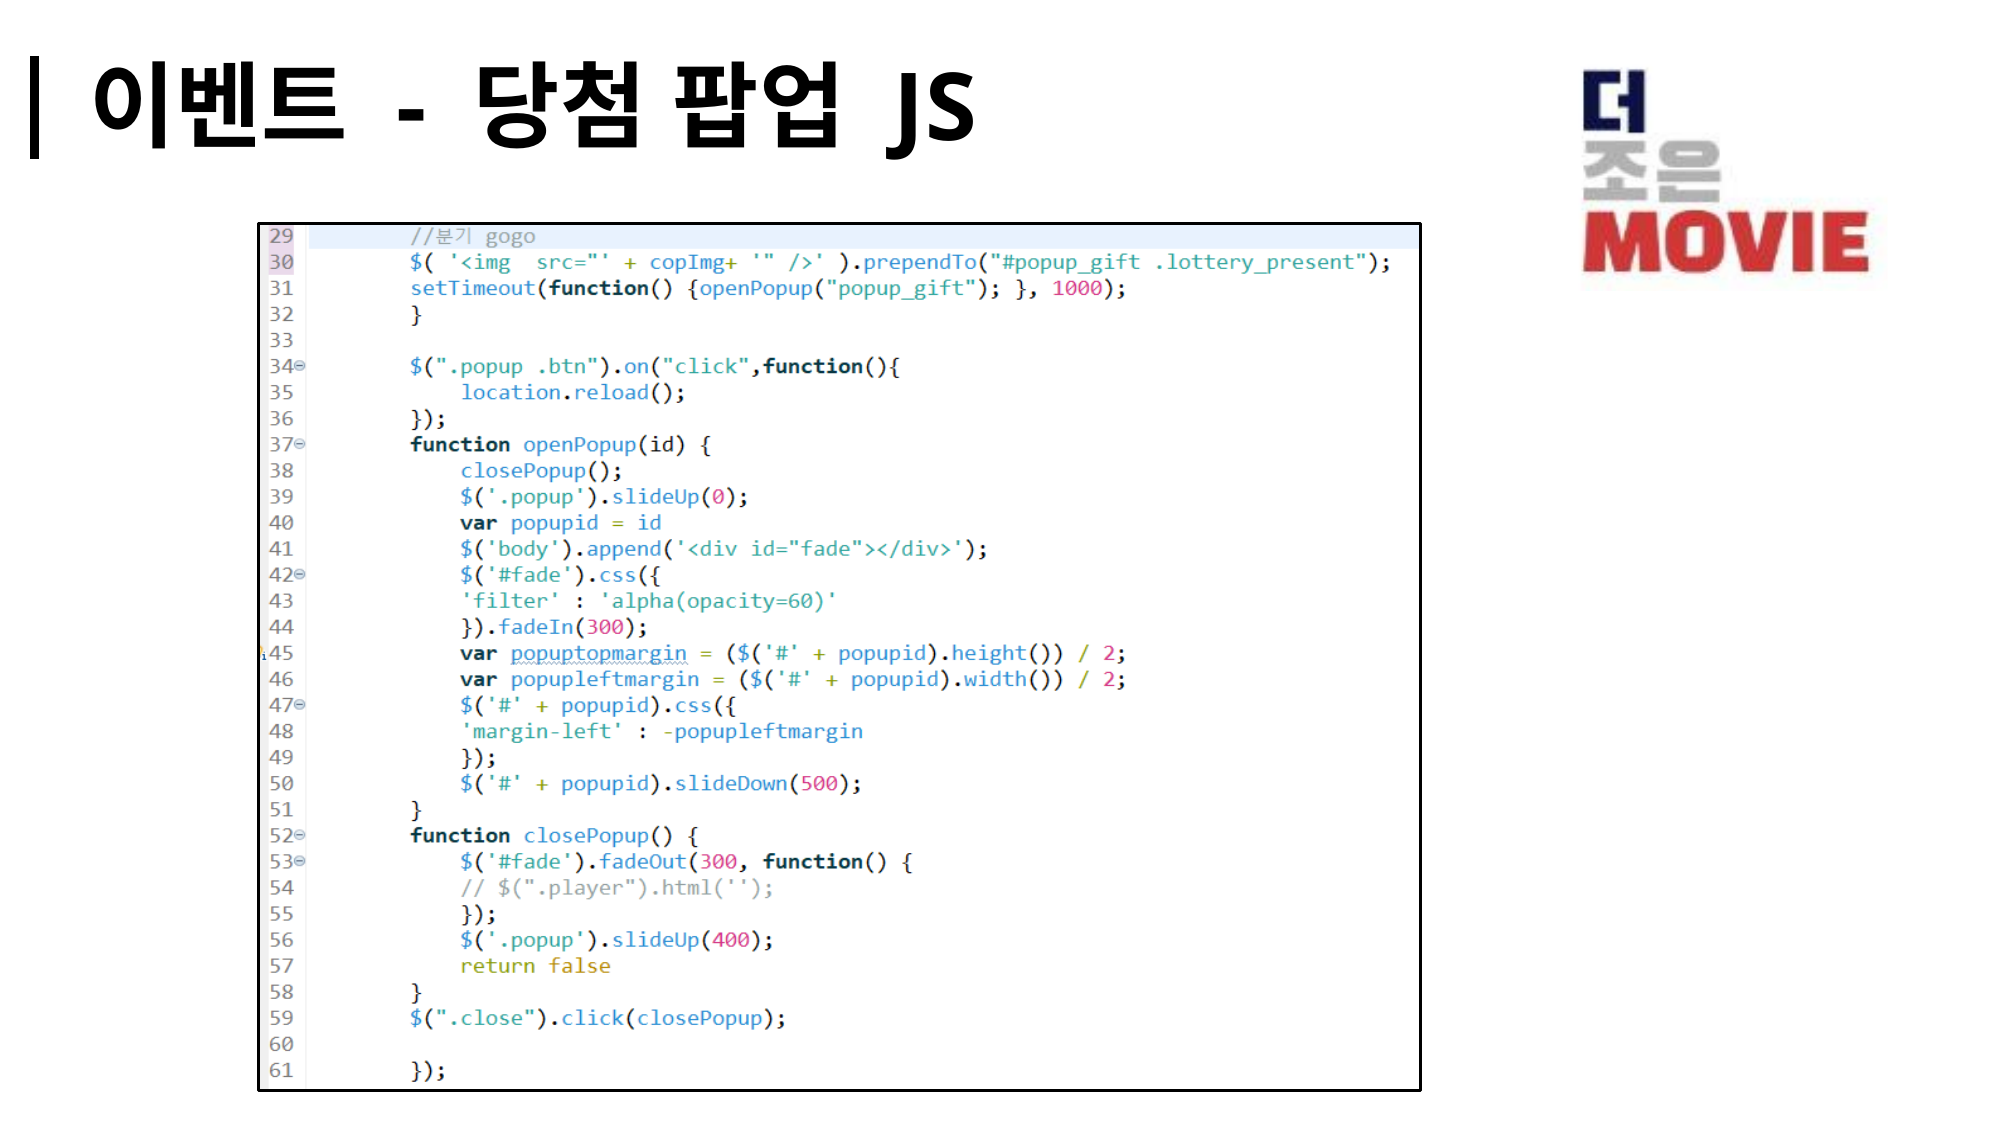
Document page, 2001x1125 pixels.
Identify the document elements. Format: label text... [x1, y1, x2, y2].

text_box 이벤트 - 당첨 팝업 JS [74, 39, 1583, 287]
picture [1565, 55, 1888, 291]
picture [259, 224, 1419, 1089]
